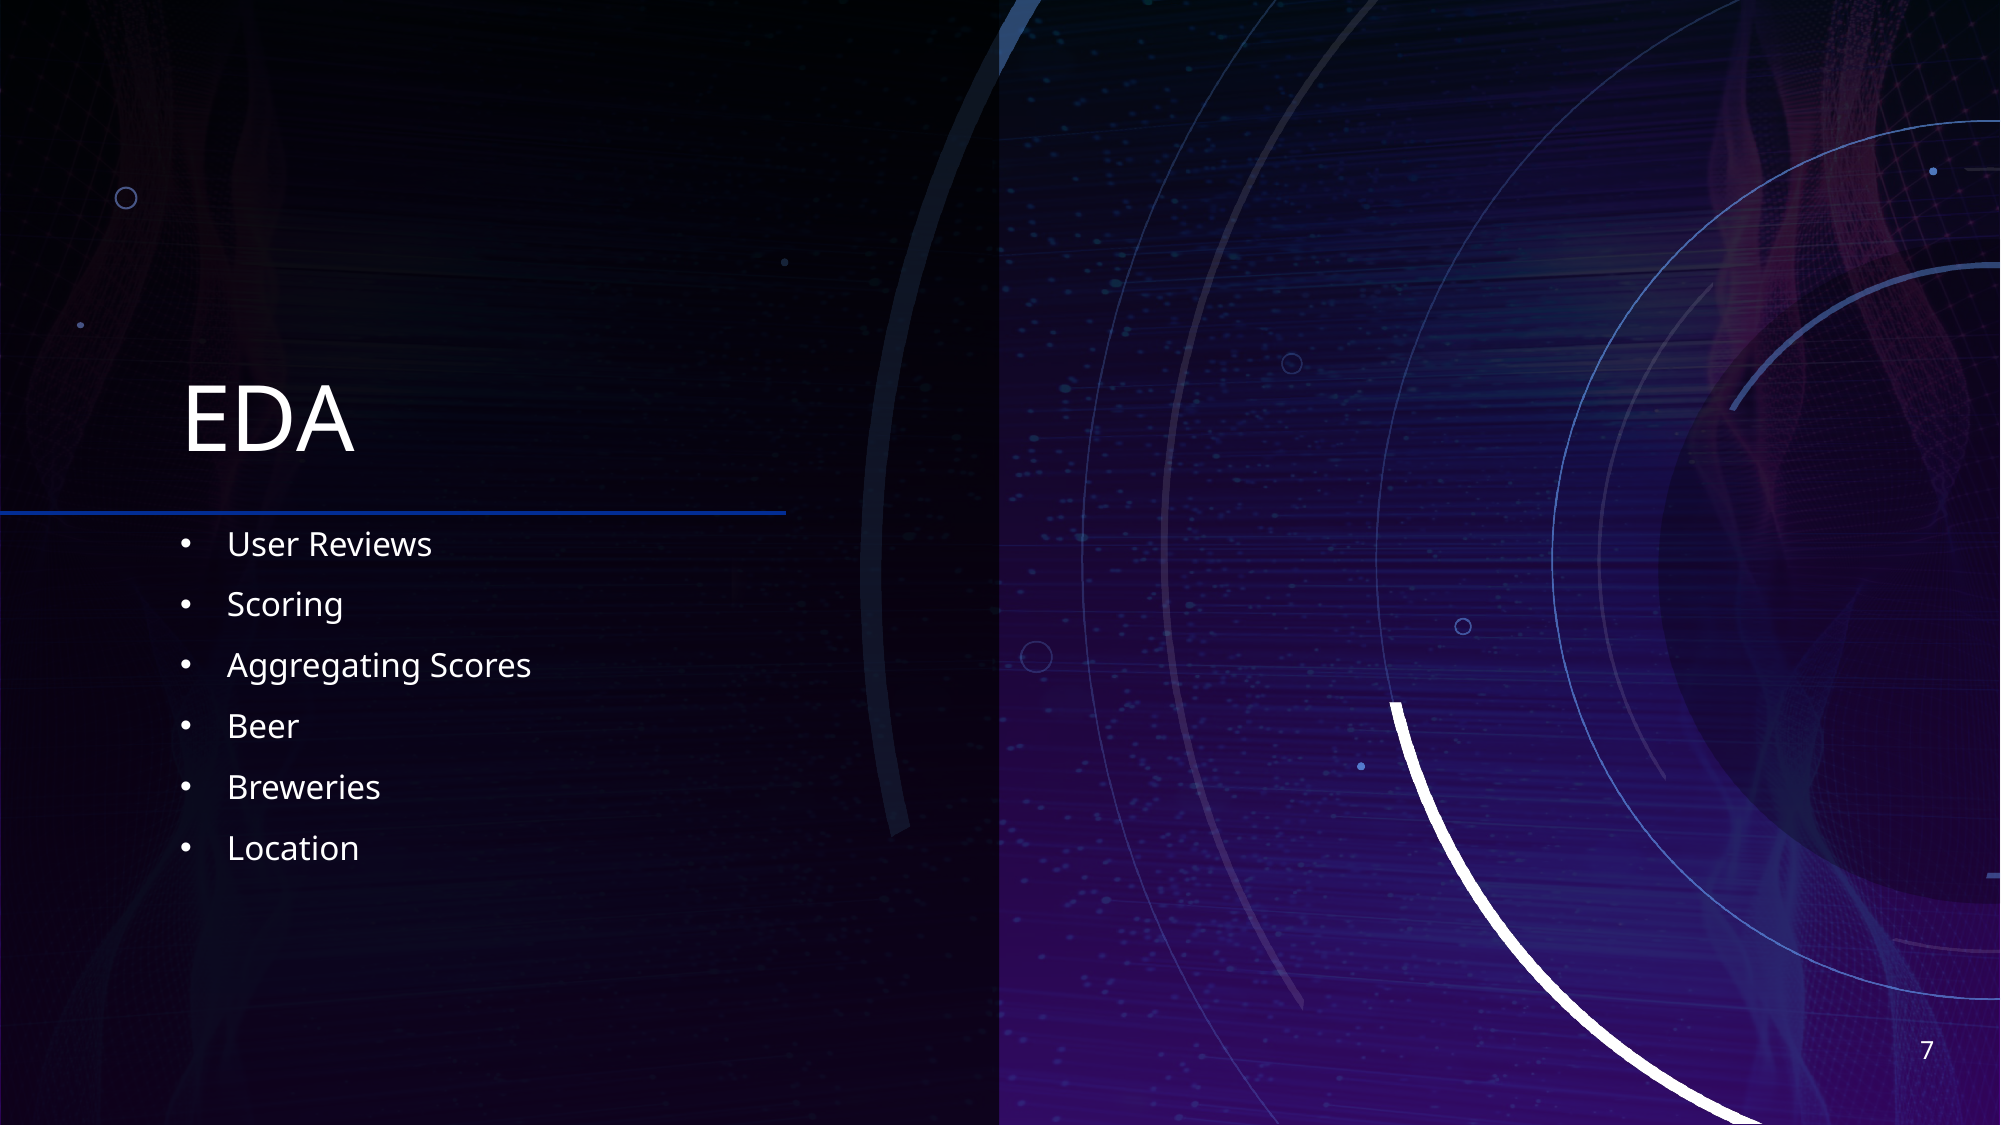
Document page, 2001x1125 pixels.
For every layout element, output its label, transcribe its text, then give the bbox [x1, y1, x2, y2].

title EDA [165, 256, 784, 480]
picture [731, 0, 2001, 1124]
slide_number 7 [1499, 1021, 1950, 1082]
list User Reviews Scoring Aggregating Scores Beer Breweries Location [165, 515, 784, 945]
